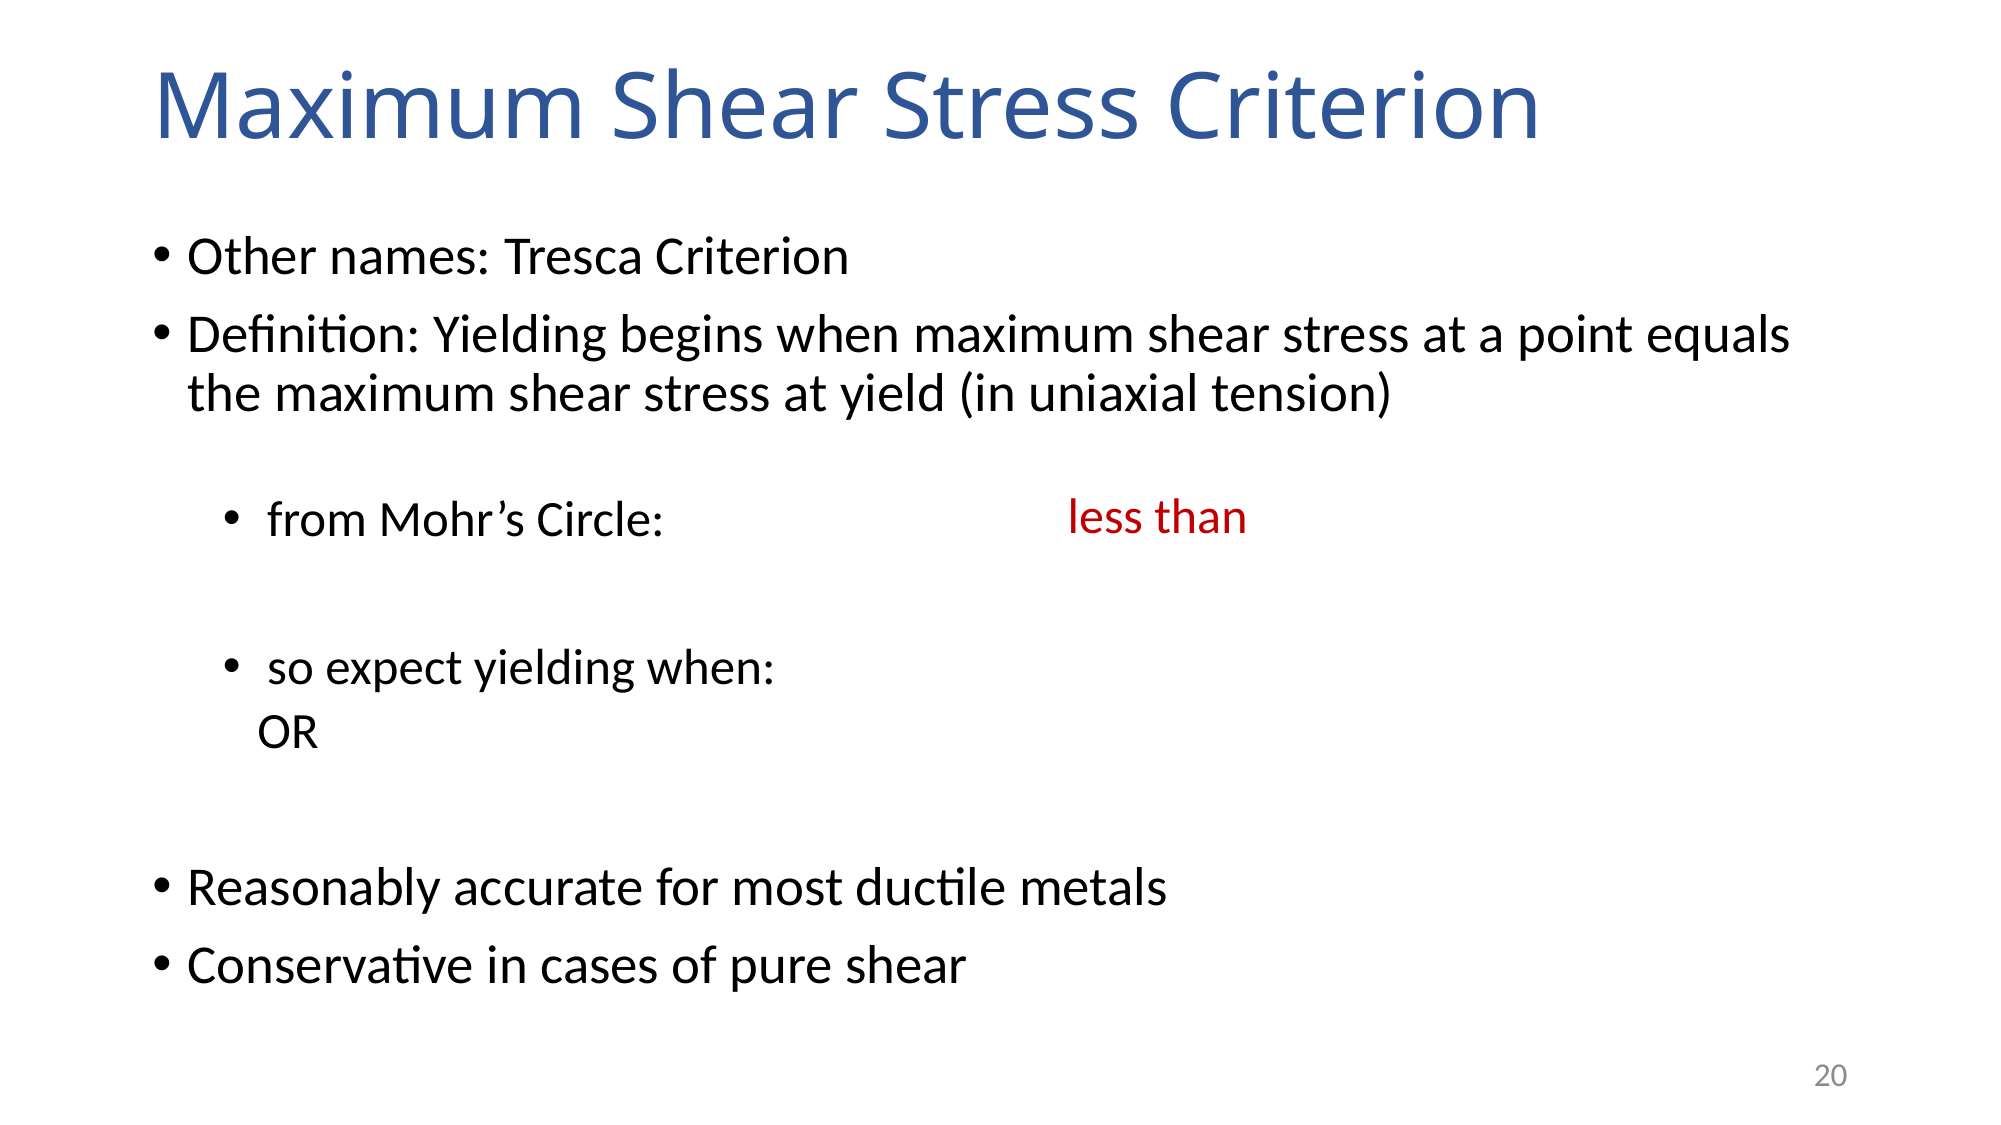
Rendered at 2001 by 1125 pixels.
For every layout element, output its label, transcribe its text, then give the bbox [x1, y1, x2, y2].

slide_number 20 [1412, 1042, 1863, 1103]
title Maximum Shear Stress Criterion [137, 0, 1863, 218]
